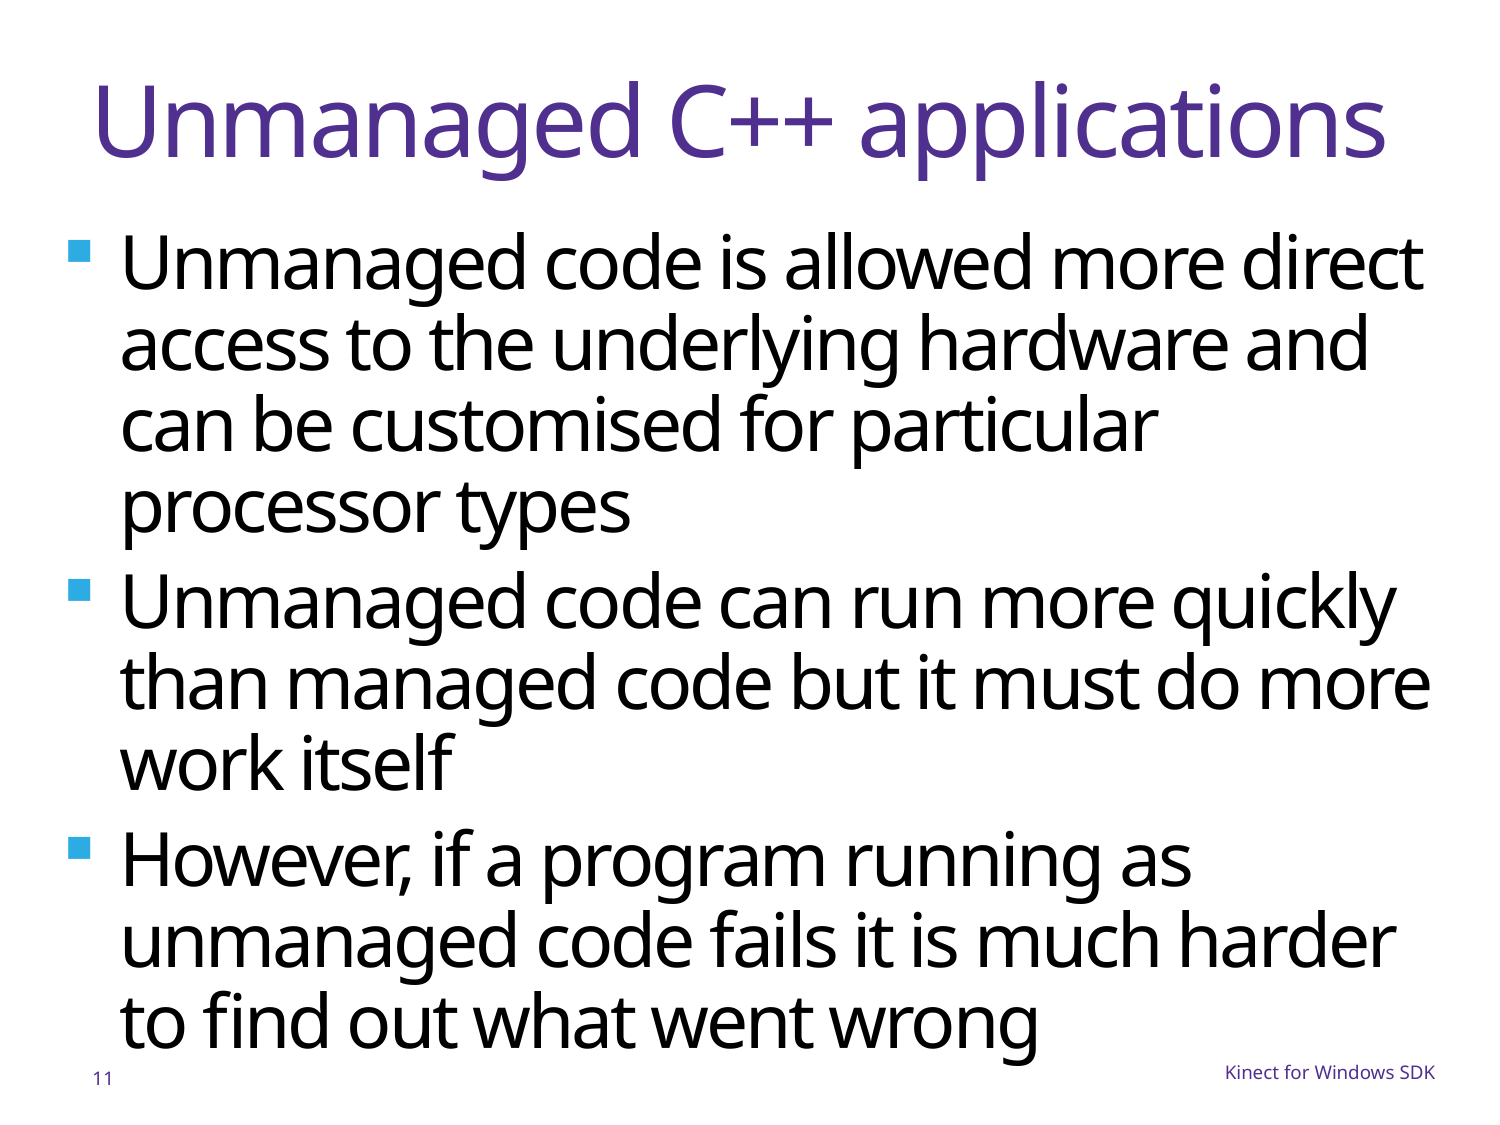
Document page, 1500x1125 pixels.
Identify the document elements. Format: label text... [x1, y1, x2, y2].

slide_number 11 [0, 1053, 114, 1107]
title Unmanaged C++ applications [90, 70, 1463, 180]
list Unmanaged code is allowed more direct access to the underlying hardware and can be customised for particular processor types Unmanaged code can run more quickly than managed code but it must do more work itself However, if a program running as unmanaged code fails it is much harder to find out what went wrong [62, 224, 1435, 998]
